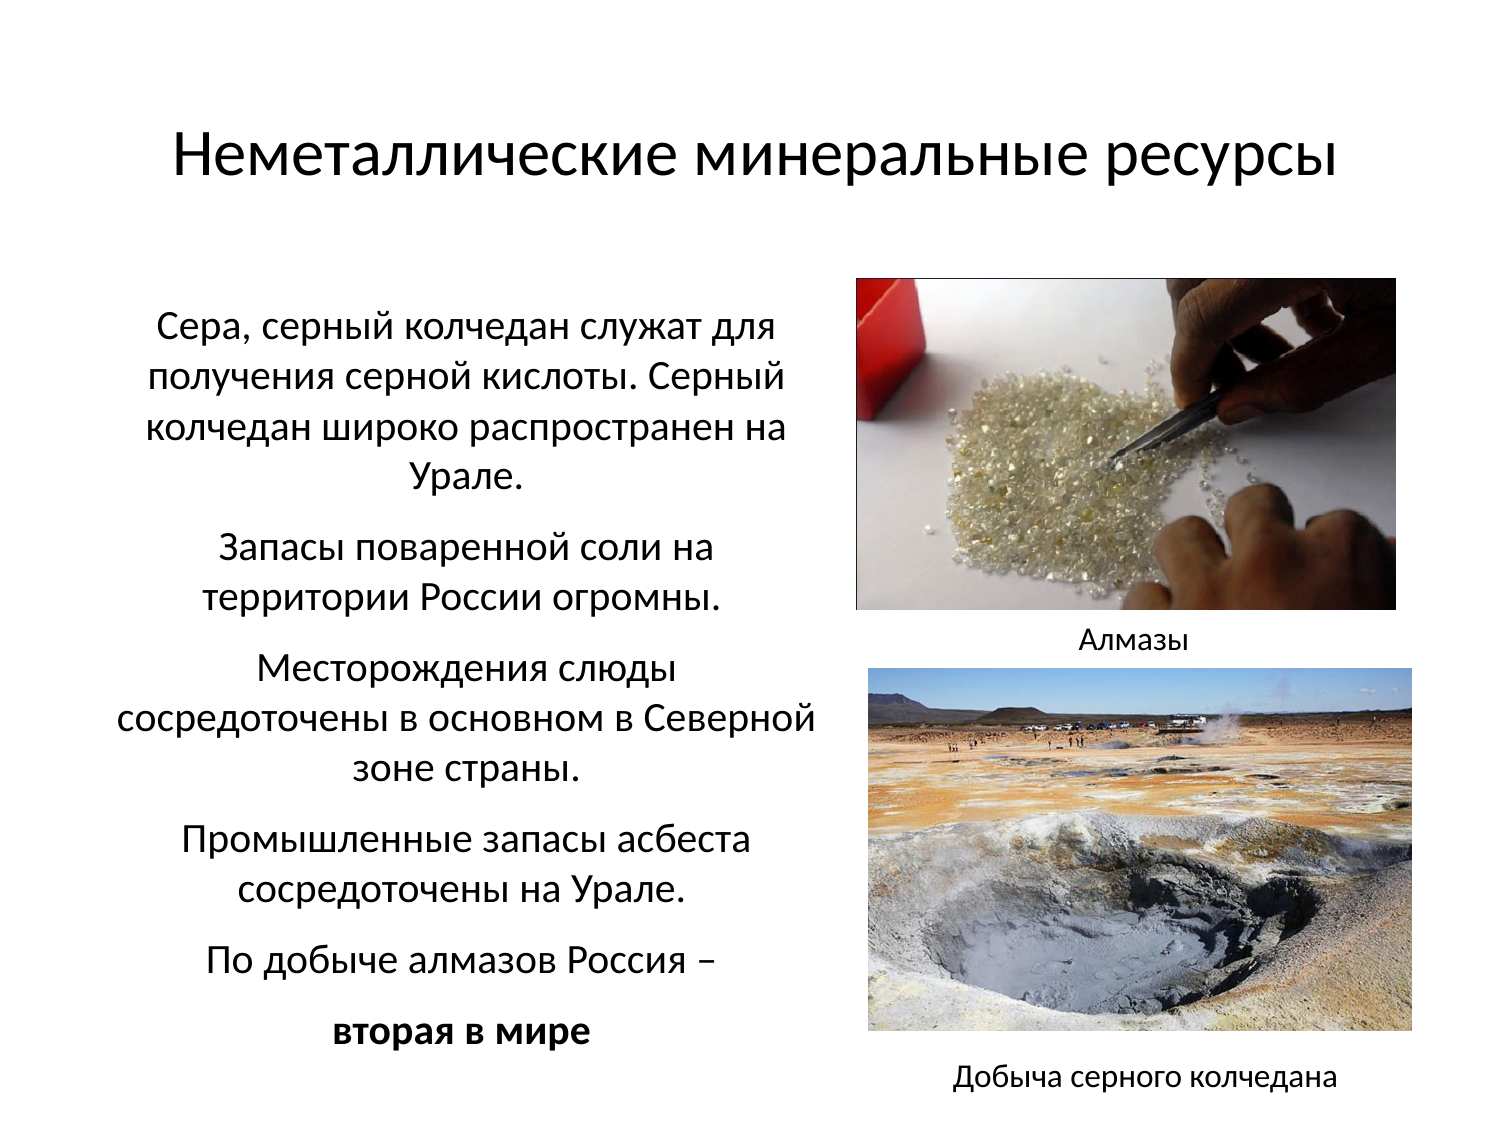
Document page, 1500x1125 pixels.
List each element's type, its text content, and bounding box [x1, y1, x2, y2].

text_box Неметаллические минеральные ресурсы [100, 101, 1412, 197]
picture [867, 668, 1412, 1031]
text_box Добыча серного колчедана [856, 1046, 1436, 1102]
picture [855, 278, 1397, 610]
text_box Сера, серный колчедан служат для получения серной кислоты. Серный колчедан широко распространен на Урале. Запасы поваренной соли на территории России огромны. Месторождения слюды сосредоточены в основном в Северной зоне страны. Промышленные запасы асбеста сосредоточены на Урале. По добыче алмазов Россия – вторая в мире [100, 290, 833, 1061]
text_box Алмазы [903, 618, 1365, 665]
